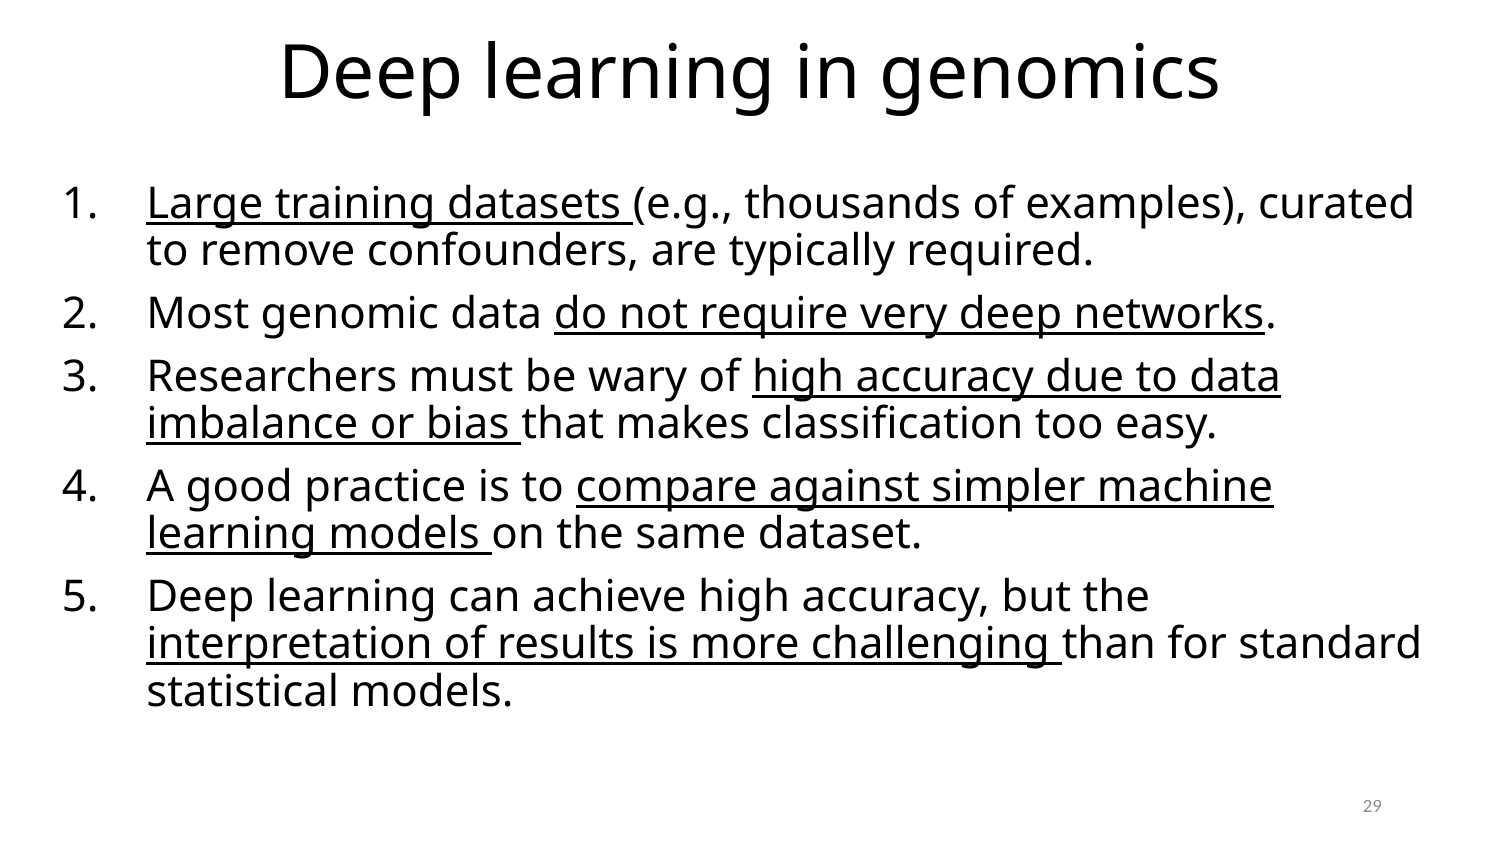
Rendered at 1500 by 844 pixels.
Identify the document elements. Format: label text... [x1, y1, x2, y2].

list Large training datasets (e.g., thousands of examples), curated to remove confounders, are typically required. Most genomic data do not require very deep networks. Researchers must be wary of high accuracy due to data imbalance or bias that makes classification too easy. A good practice is to compare against simpler machine learning models on the same dataset. Deep learning can achieve high accuracy, but the interpretation of results is more challenging than for standard statistical models. [46, 172, 1454, 719]
slide_number 29 [1059, 782, 1397, 827]
title Deep learning in genomics [103, 6, 1397, 142]
